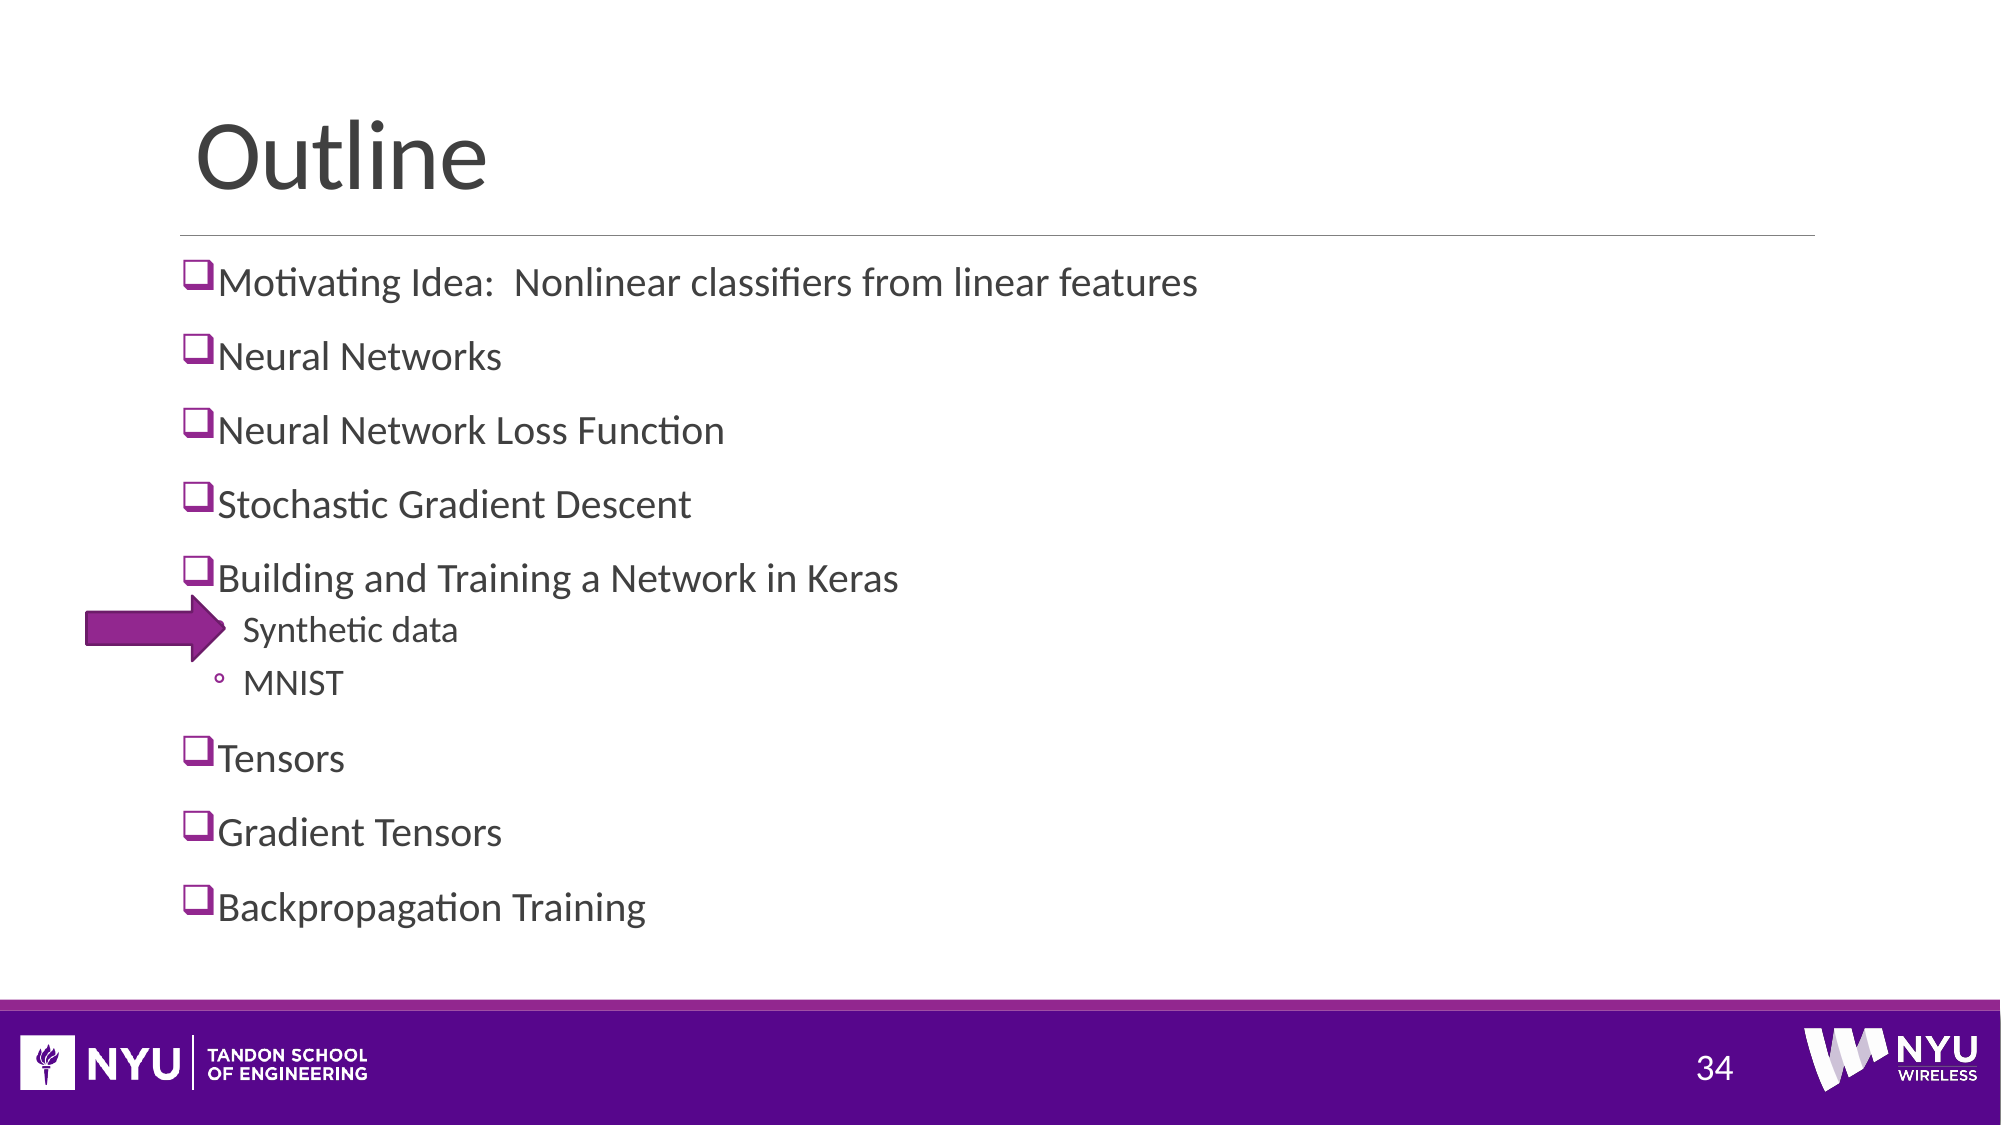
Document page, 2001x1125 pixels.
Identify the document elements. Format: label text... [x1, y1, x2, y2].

title Outline [180, 47, 1830, 218]
list Motivating Idea: Nonlinear classifiers from linear features Neural Networks Neural Network Loss Function Stochastic Gradient Descent Building and Training a Network in Keras Synthetic data MNIST Tensors Gradient Tensors Backpropagation Training [180, 252, 1830, 963]
slide_number 34 [1533, 1035, 1749, 1096]
text_box [85, 594, 226, 663]
